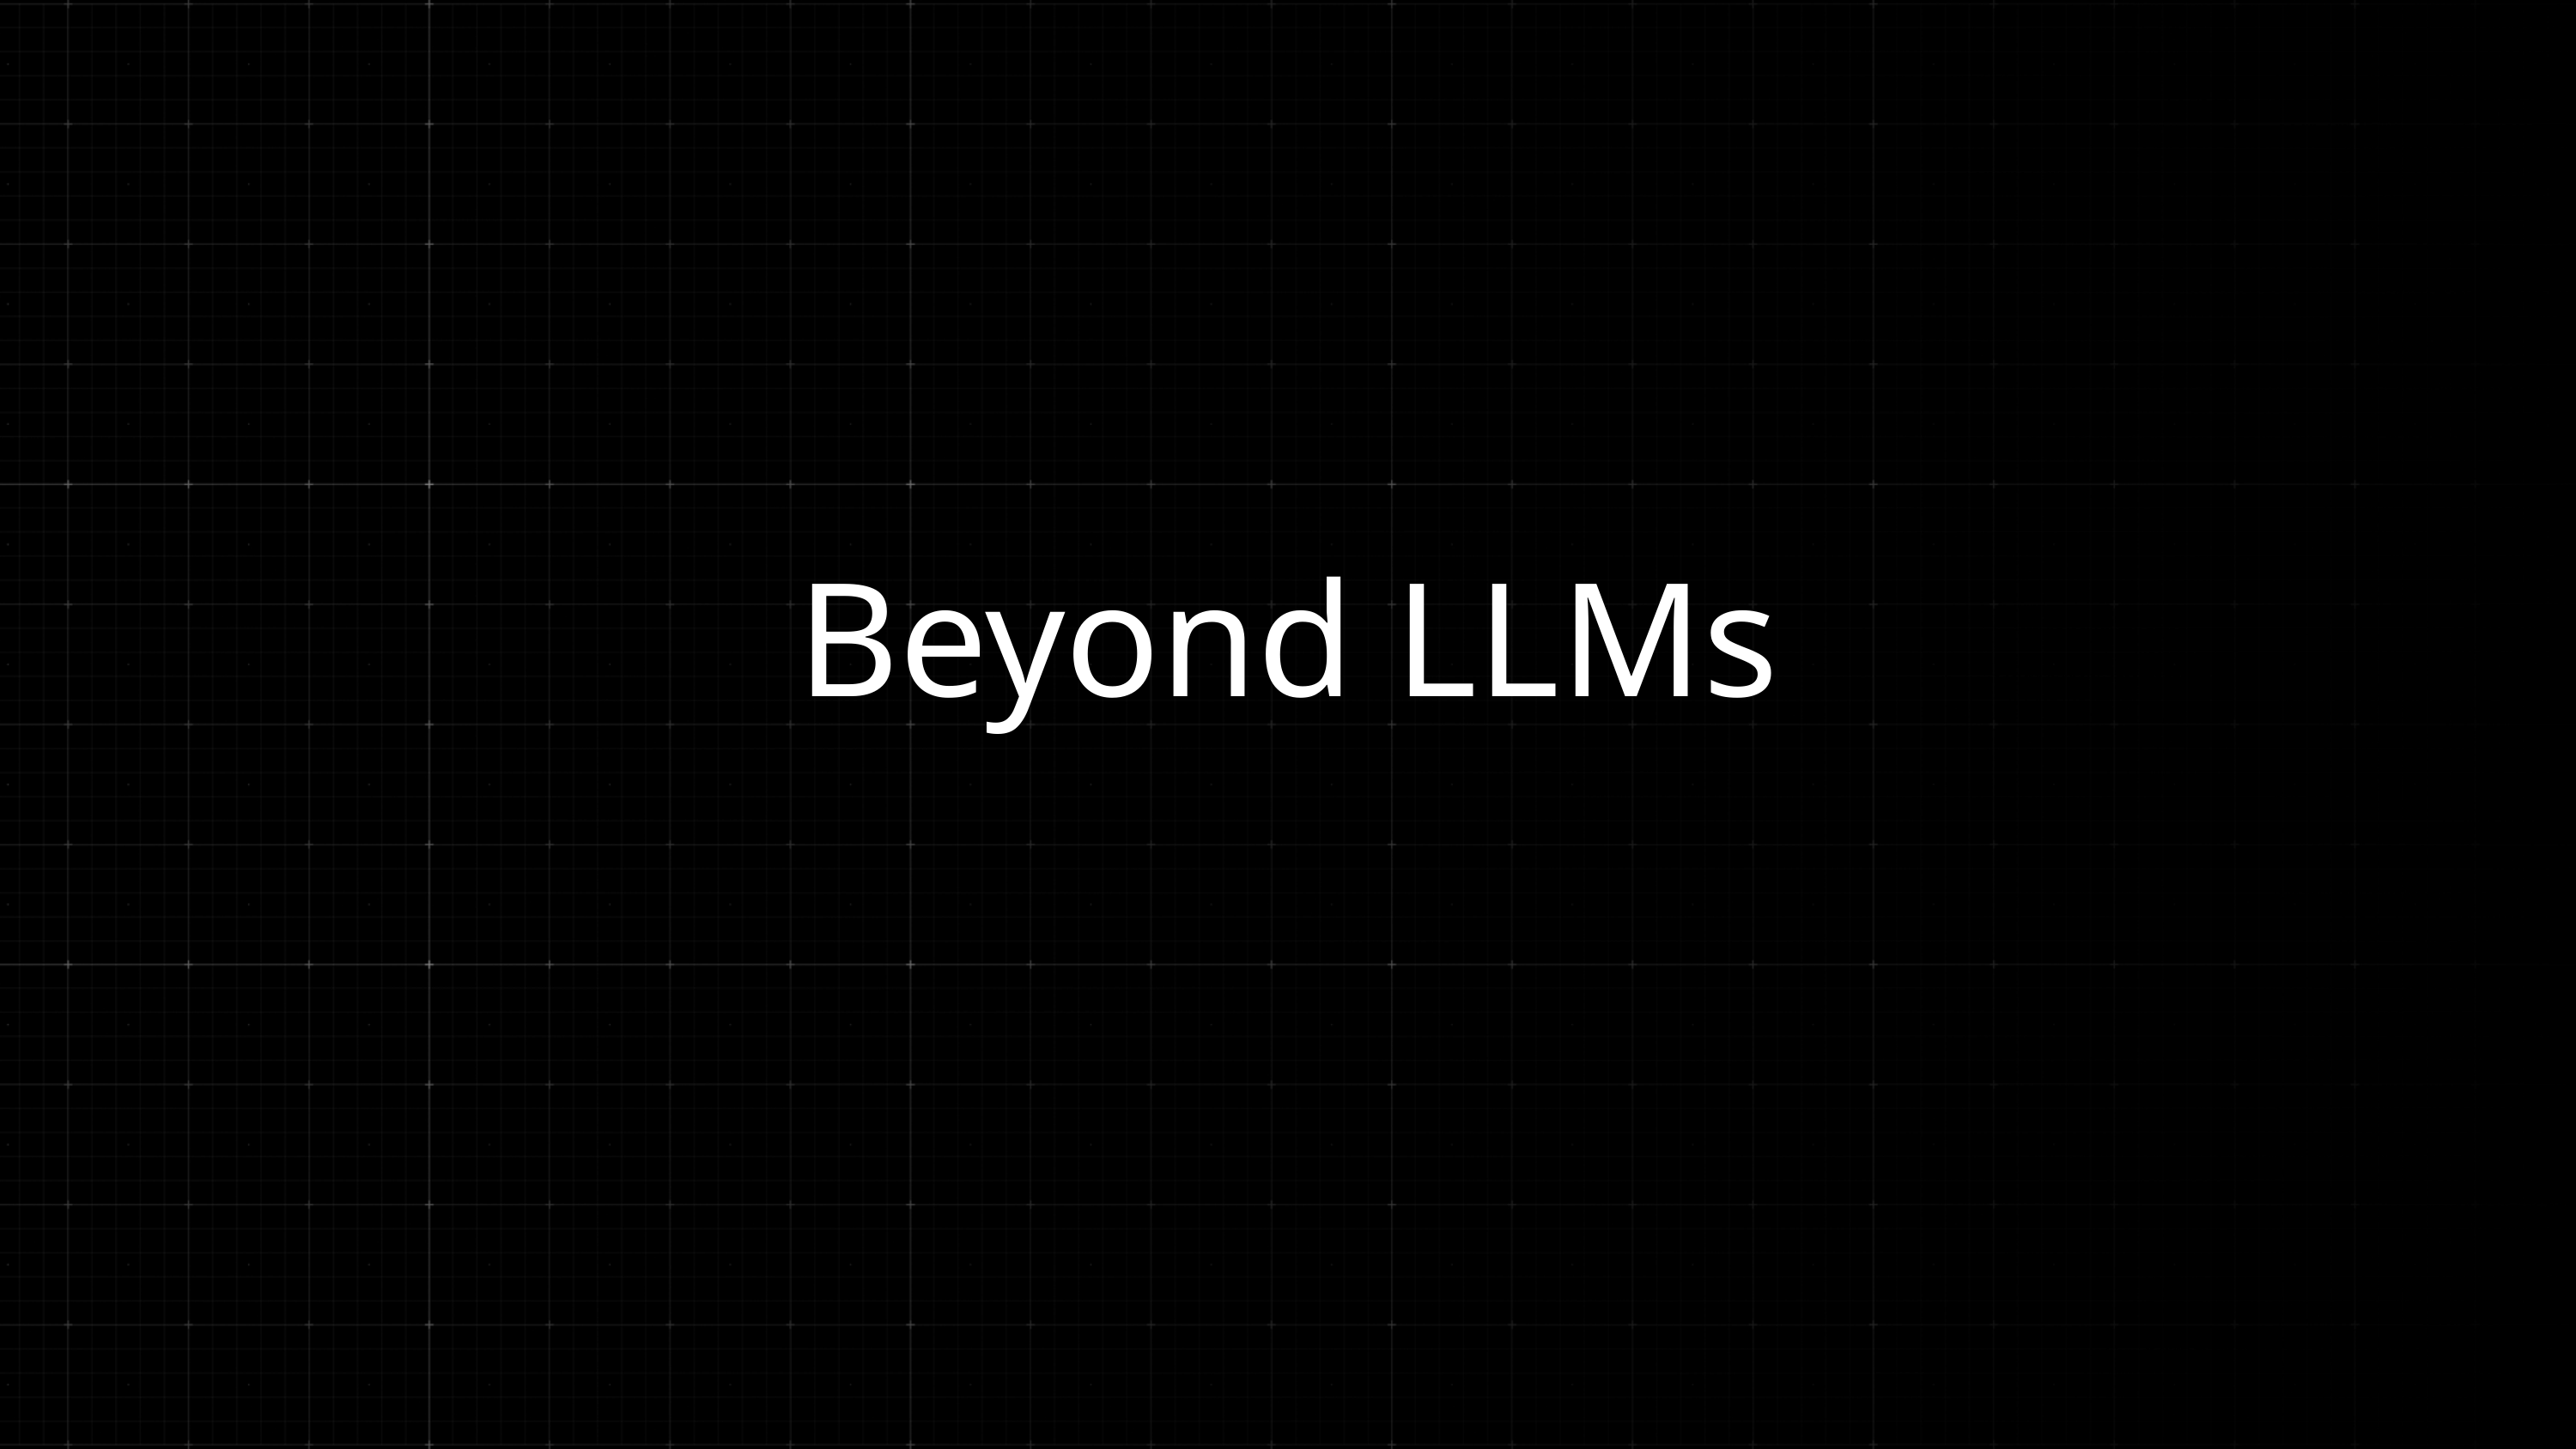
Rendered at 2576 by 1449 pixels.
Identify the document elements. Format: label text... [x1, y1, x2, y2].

text_box Beyond LLMs [358, 573, 2218, 729]
text_box [0, 0, 2576, 1449]
